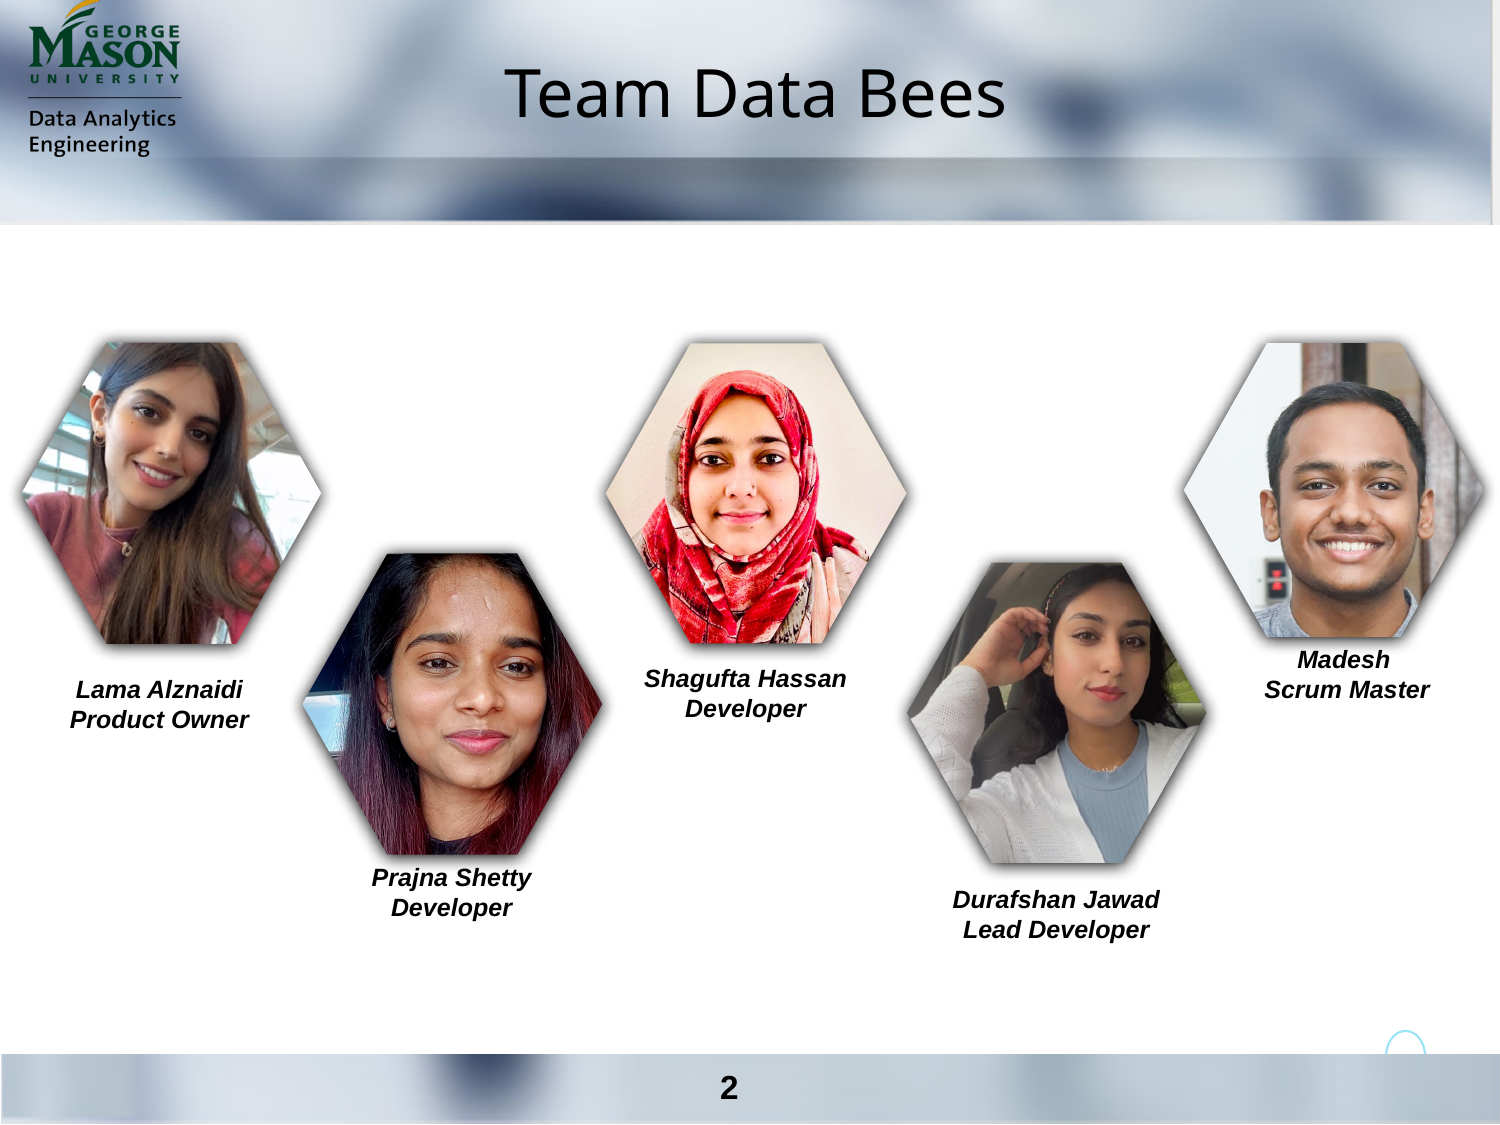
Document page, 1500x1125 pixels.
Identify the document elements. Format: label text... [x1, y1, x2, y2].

picture [605, 342, 1484, 864]
picture [0, 0, 1500, 226]
text_box Prajna Shetty Developer [274, 853, 629, 929]
picture [1, 1054, 1500, 1124]
text_box Lama Alznaidi Product Owner [0, 665, 296, 741]
picture [21, 342, 603, 855]
text_box Durafshan Jawad Lead Developer [879, 875, 1234, 951]
slide_number 2 [552, 1047, 907, 1053]
text_box Shagufta Hassan Developer [608, 654, 901, 730]
text_box Madesh Scrum Master [1211, 636, 1500, 712]
